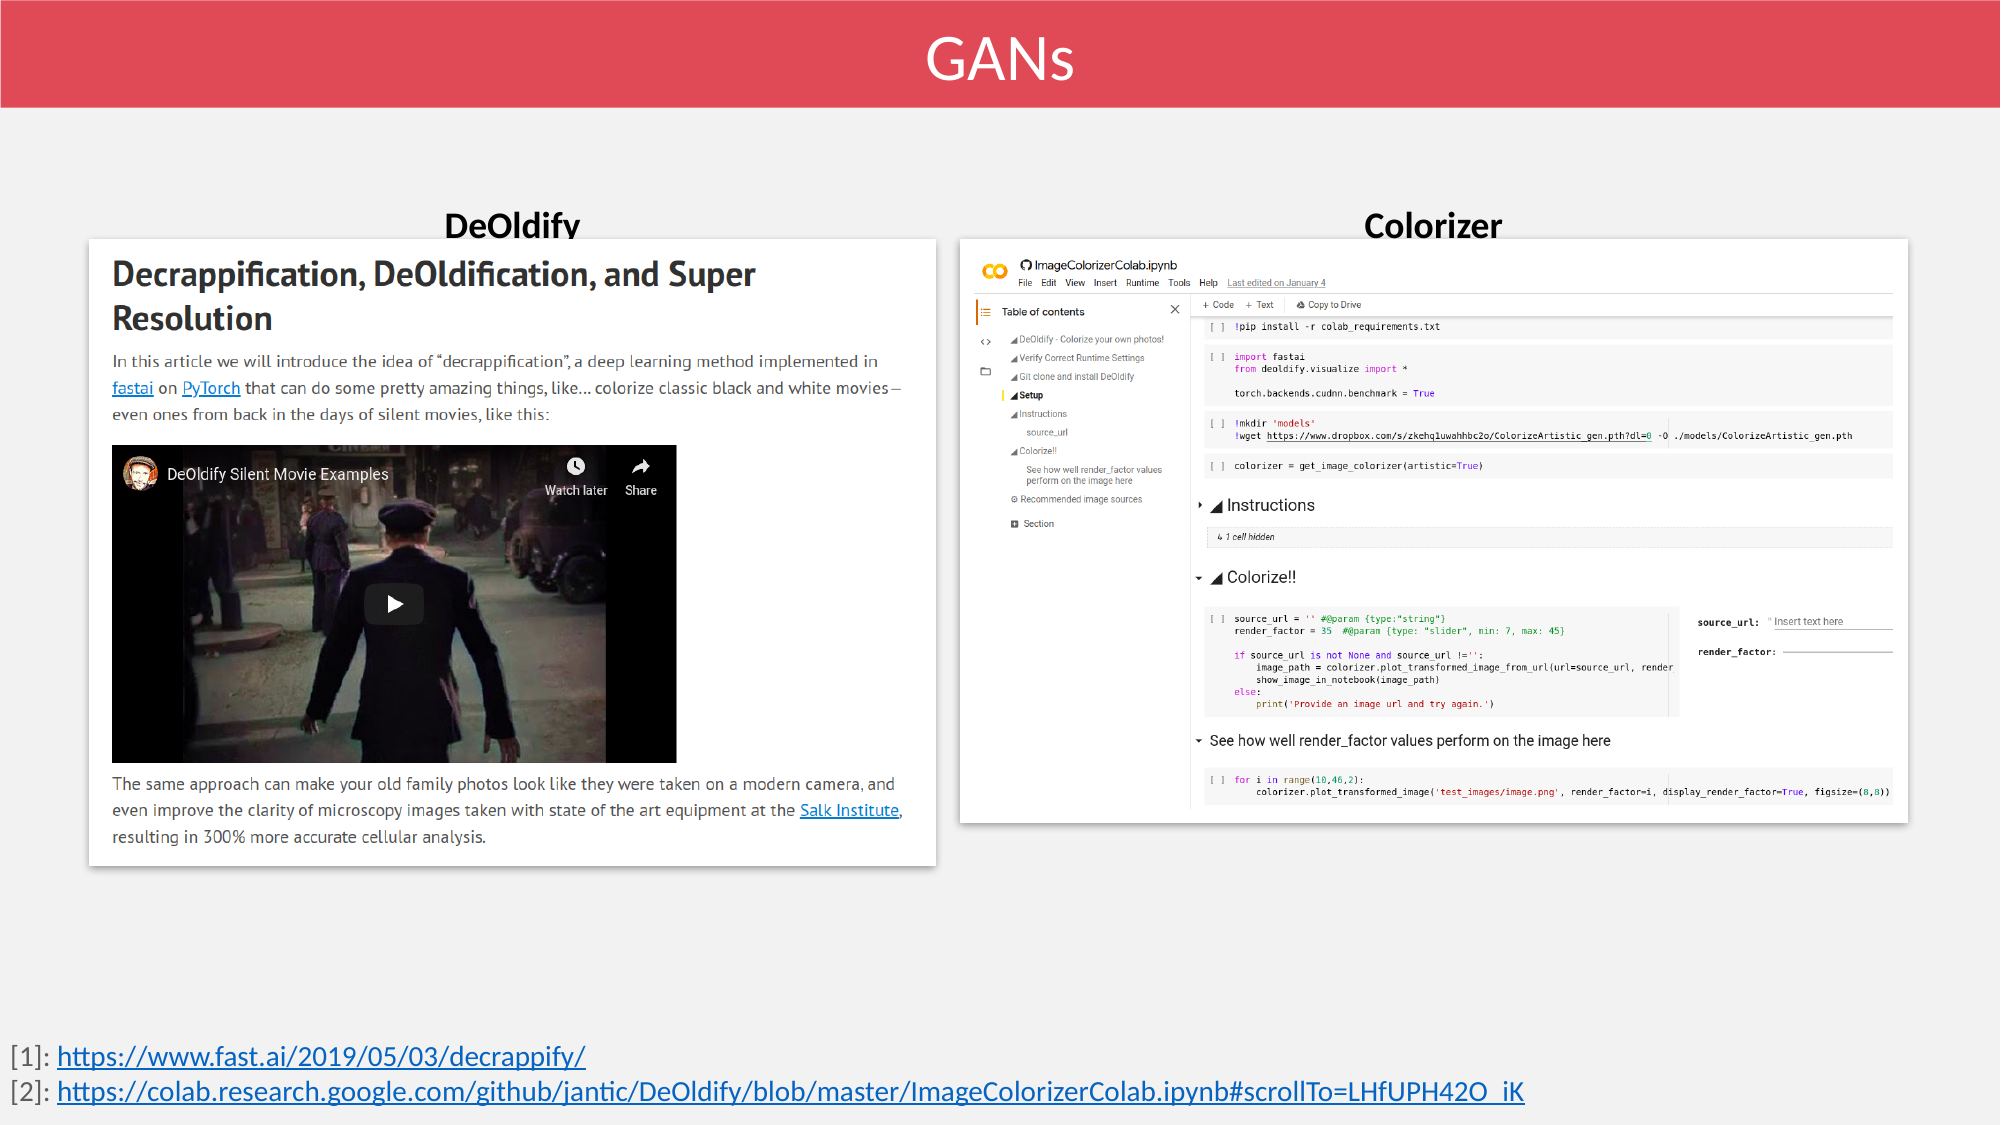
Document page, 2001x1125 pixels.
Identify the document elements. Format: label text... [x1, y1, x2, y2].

picture [974, 253, 1894, 809]
picture [103, 253, 922, 852]
text_box [1]: https://www.fast.ai/2019/05/03/decrappify/ [2]: https://colab.research.google.com/github/jantic/DeOldify/blob/master/ImageColorizerColab.ipynb#scrollTo=LHfUPH42O_iK [0, 1029, 1645, 1115]
text_box DeOldify [178, 193, 847, 237]
text_box GANs [0, 0, 2000, 109]
text_box Colorizer [1099, 193, 1769, 236]
